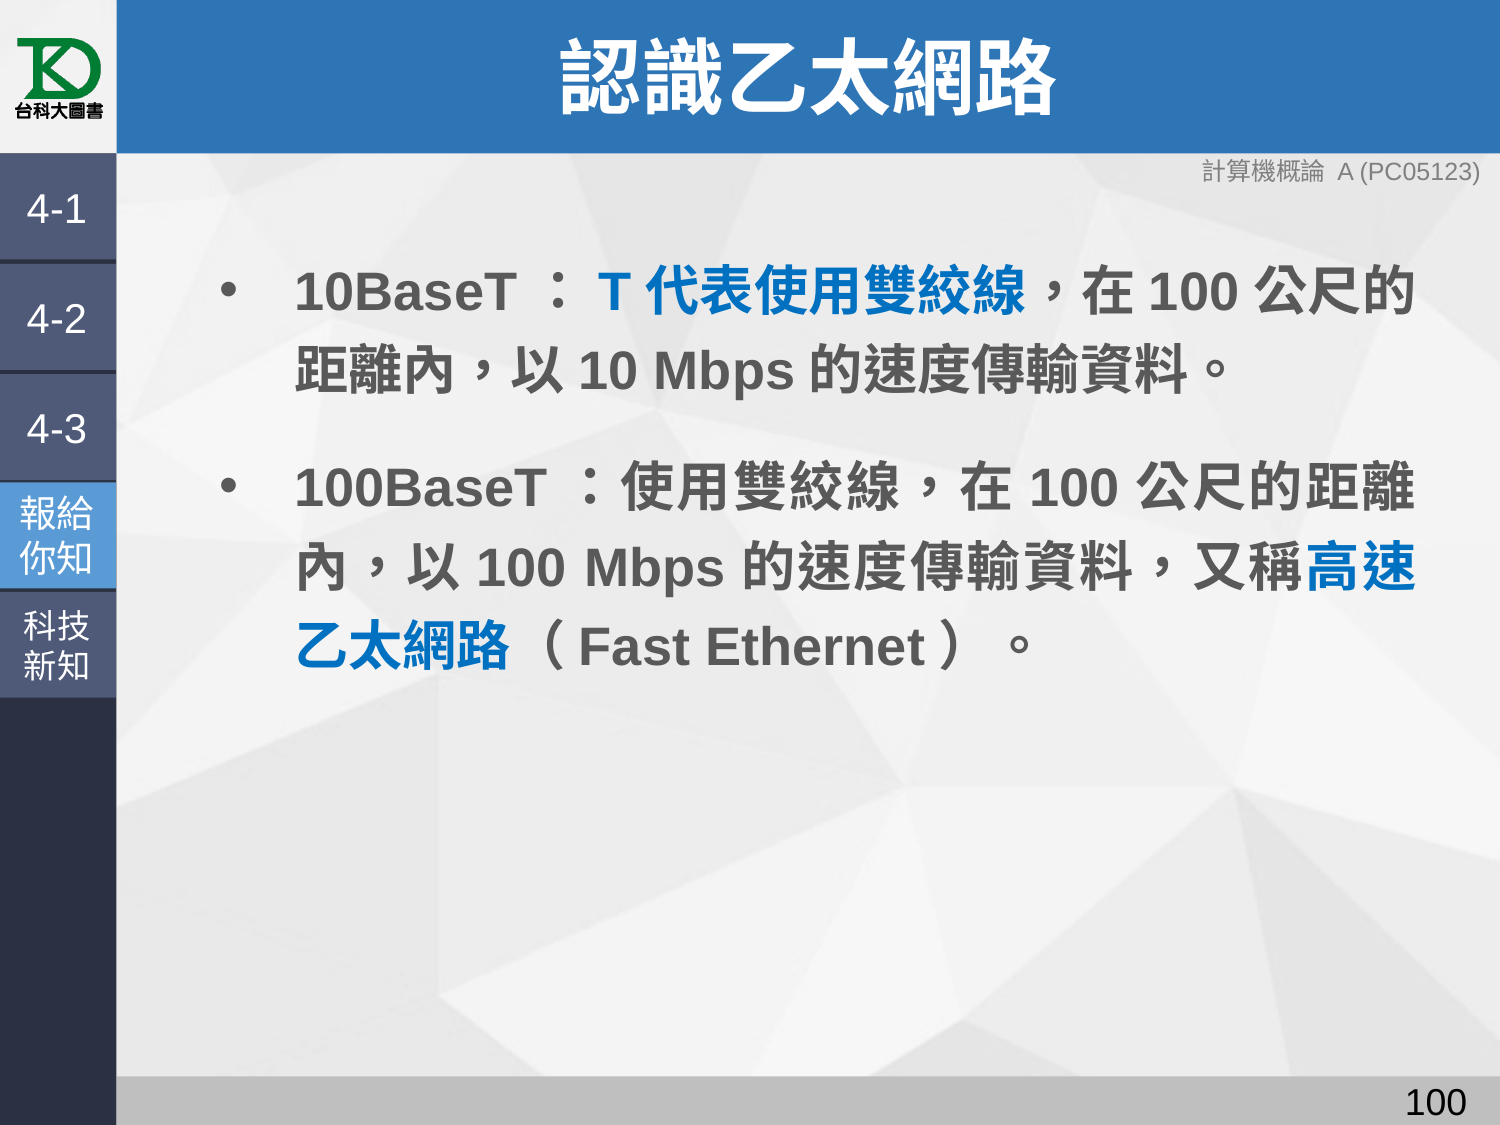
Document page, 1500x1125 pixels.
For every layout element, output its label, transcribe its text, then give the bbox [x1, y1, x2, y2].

picture [117, 158, 1500, 1076]
text_box 4-2 [0, 263, 117, 371]
text_box 報給 你知 [0, 481, 117, 589]
slide_number 99 [1323, 1070, 1482, 1125]
title 認識乙太網路 [116, 4, 1500, 158]
text_box 4-3 [0, 373, 117, 481]
text_box 4-1 [0, 153, 117, 261]
picture [0, 0, 116, 153]
text_box 科技 新知 [0, 591, 117, 699]
list 10BaseT：T代表使用雙絞線，在100公尺的距離內，以10 Mbps的速度傳輸資料。 100BaseT：使用雙絞線，在100公尺的距離內，以100 Mbps的速度傳輸資料，又稱高速乙太網路（Fast Ethernet）。 [204, 234, 1432, 1125]
